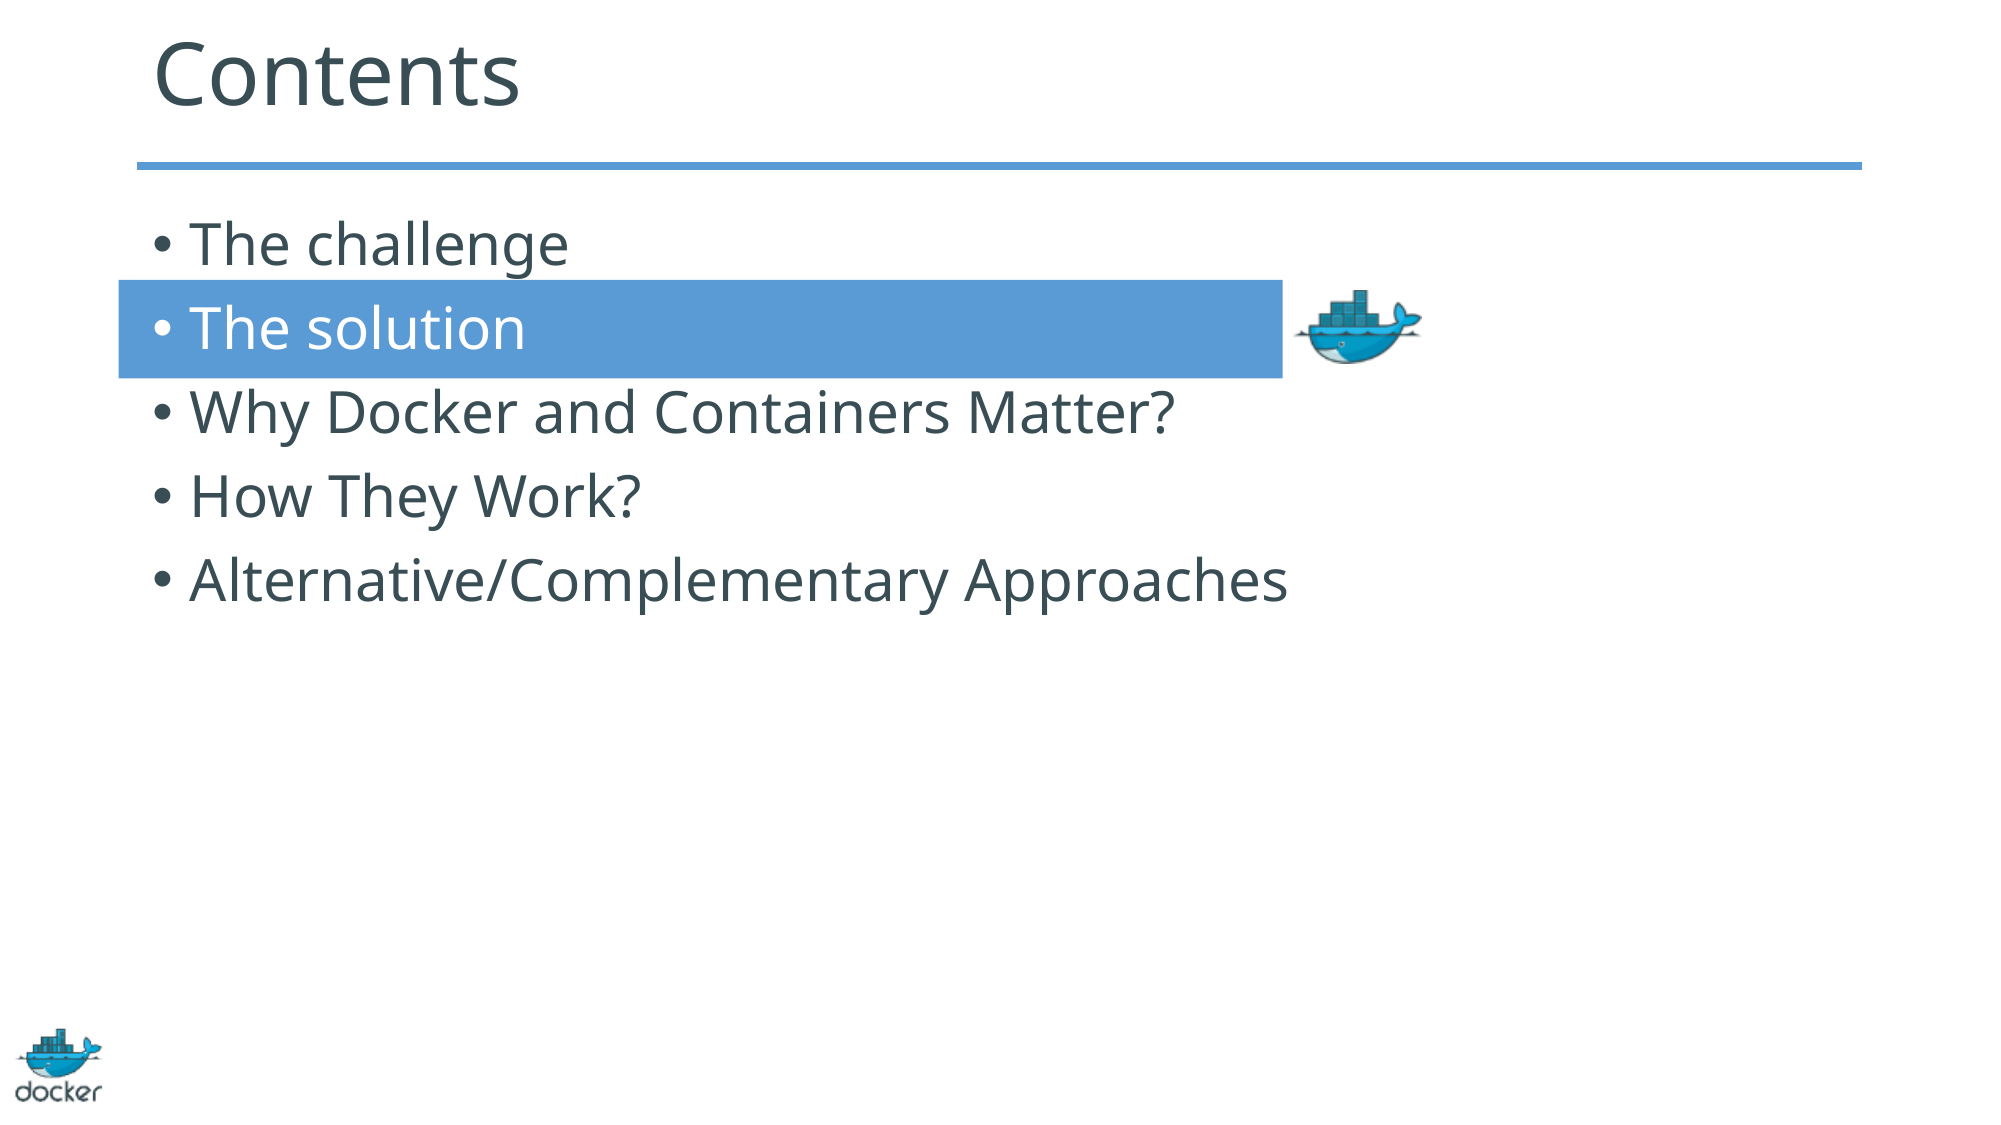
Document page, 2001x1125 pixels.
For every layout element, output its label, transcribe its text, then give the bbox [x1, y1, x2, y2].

title Contents [137, 22, 1863, 133]
text_box [118, 279, 137, 379]
picture [0, 1010, 131, 1121]
text_box [136, 380, 1143, 460]
list The challenge The solution Why Docker and Containers Matter? How They Work? Alternative/Complementary Approaches [137, 207, 1863, 1014]
picture [1293, 290, 1422, 364]
